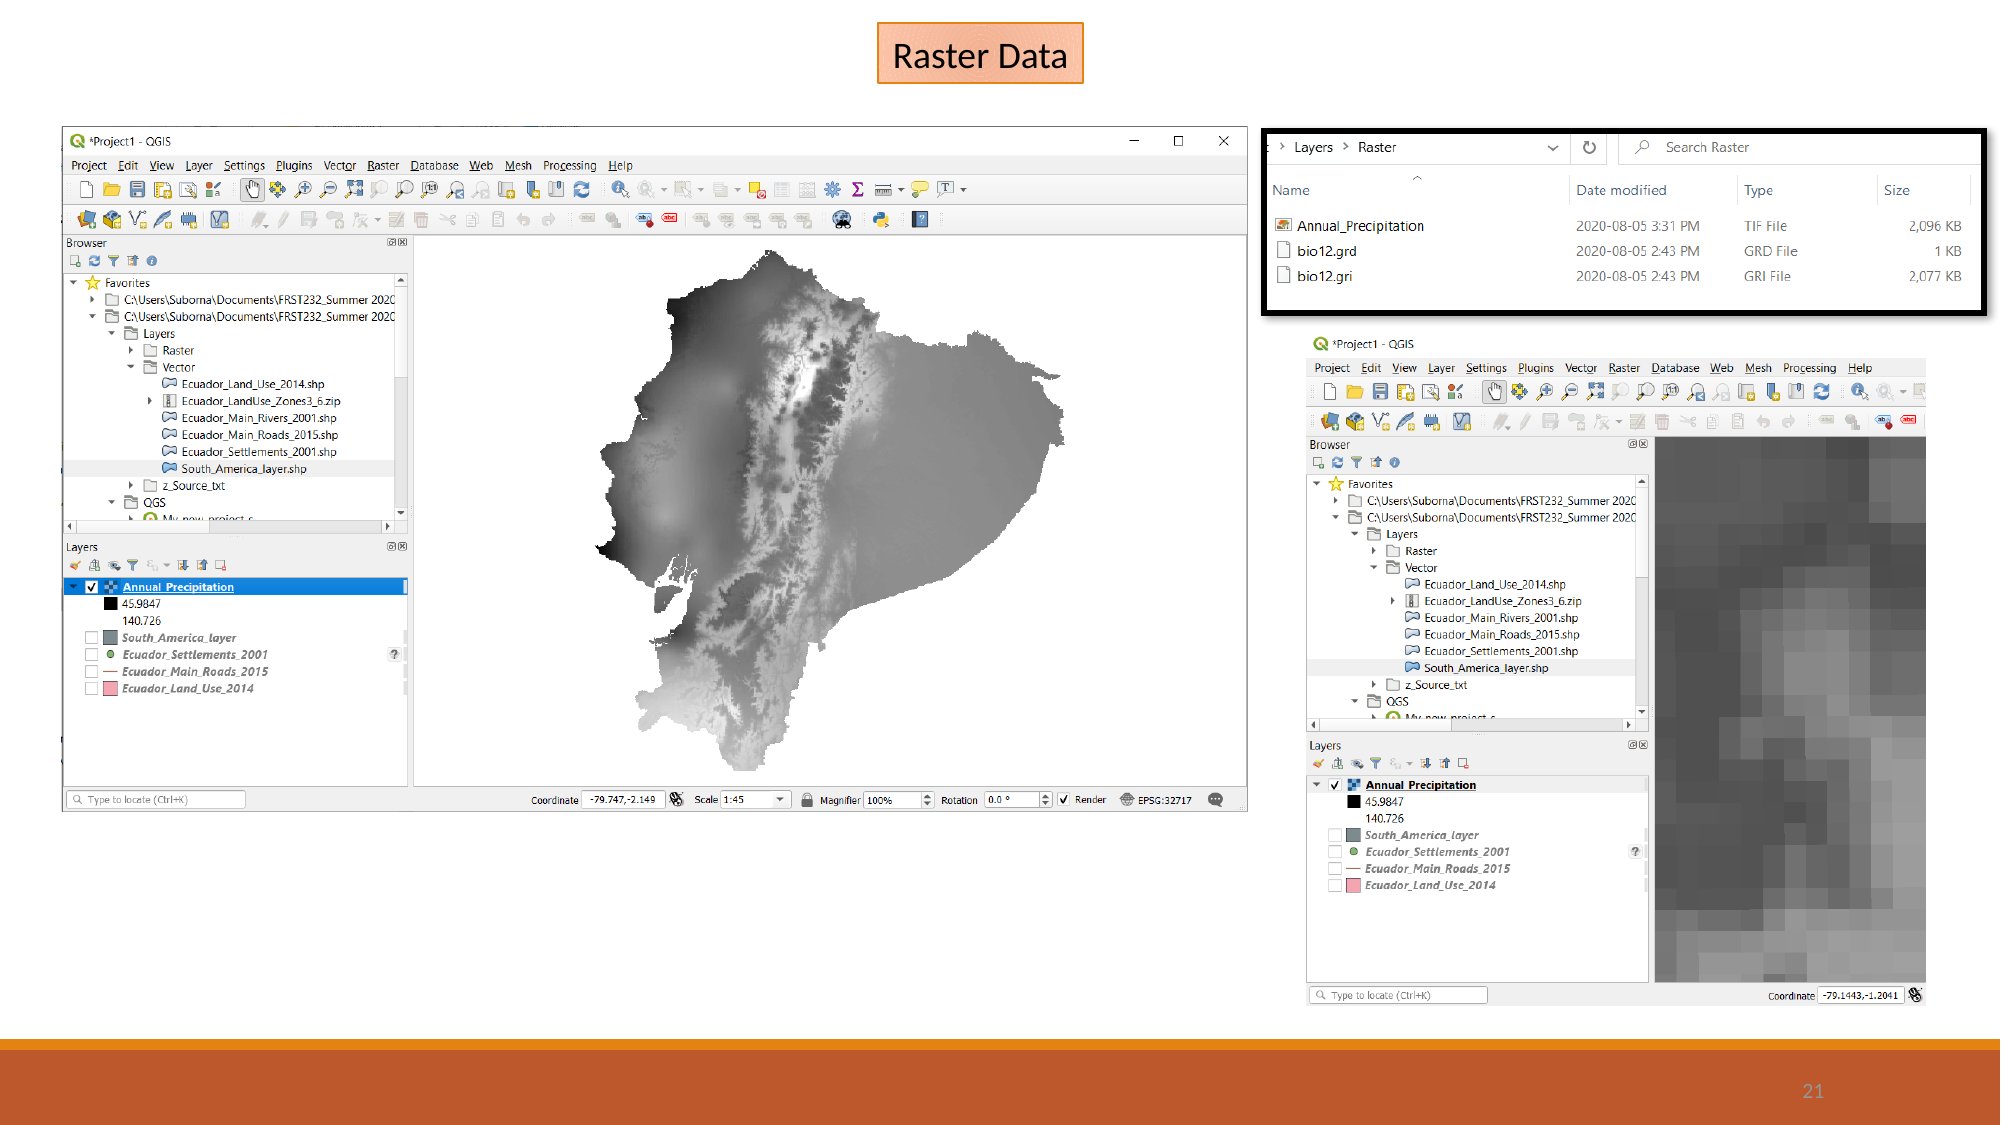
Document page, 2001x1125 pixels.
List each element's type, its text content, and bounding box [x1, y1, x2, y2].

picture [60, 126, 1249, 813]
picture [1306, 331, 1926, 1007]
picture [1266, 133, 1982, 311]
text_box Raster Data [877, 22, 1084, 84]
slide_number 21 [1624, 1059, 1840, 1120]
